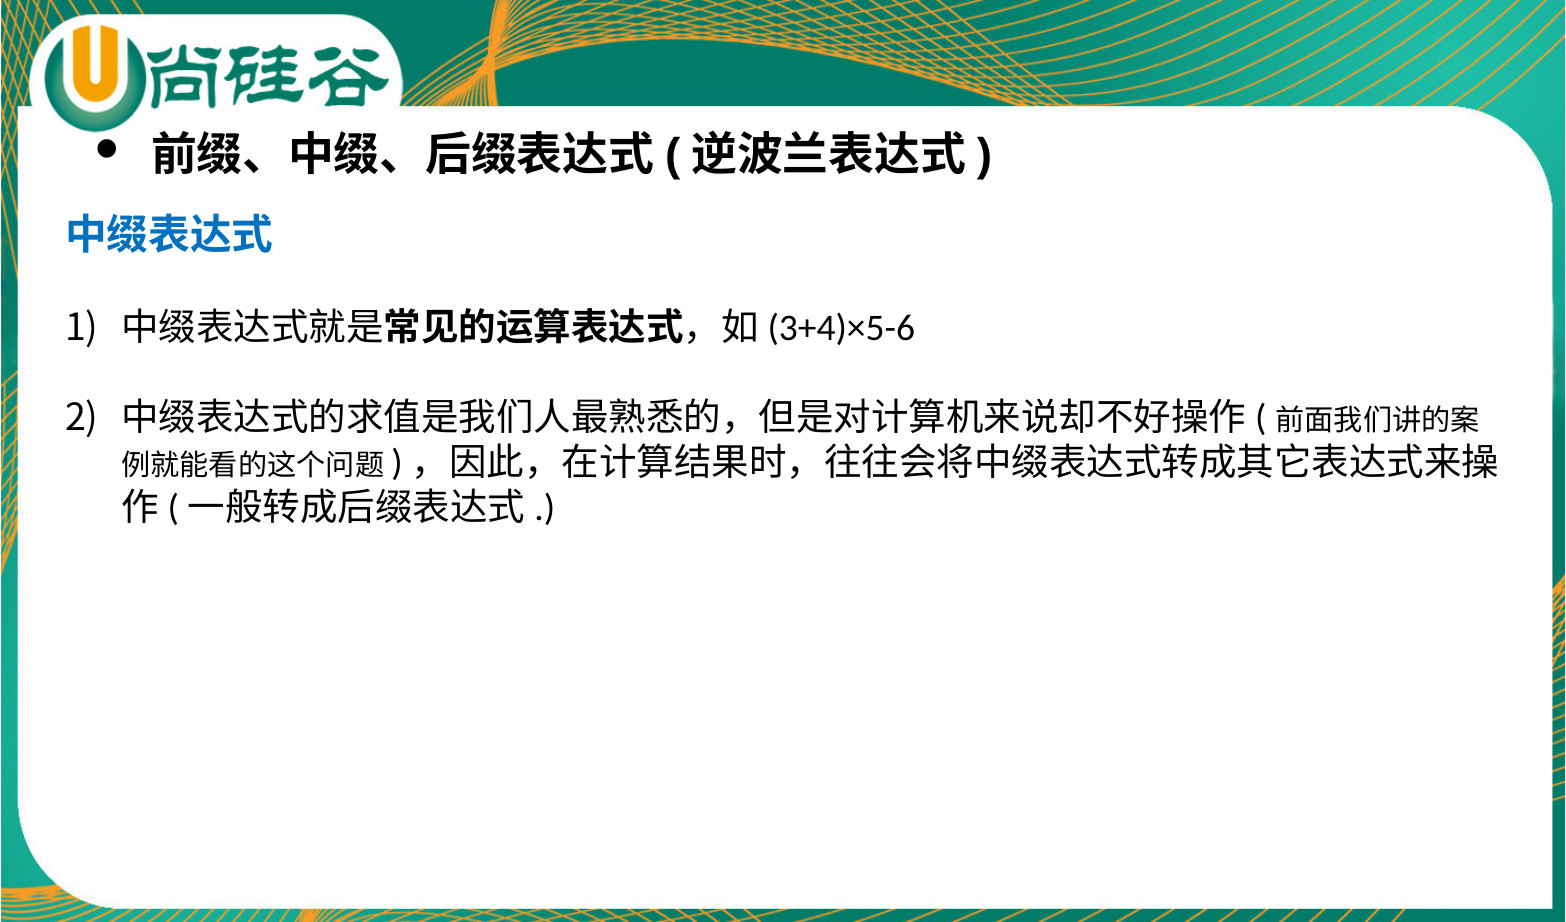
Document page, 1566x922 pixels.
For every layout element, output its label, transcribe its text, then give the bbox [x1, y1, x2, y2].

picture [0, 0, 1566, 922]
text_box 中缀表达式 中缀表达式就是常见的运算表达式，如(3+4)×5-6 中缀表达式的求值是我们人最熟悉的，但是对计算机来说却不好操作(前面我们讲的案例就能看的这个问题)，因此，在计算结果时，往往会将中缀表达式转成其它表达式来操作(一般转成后缀表达式.) [50, 200, 1515, 626]
text_box 前缀、中缀、后缀表达式(逆波兰表达式) [79, 123, 1325, 188]
